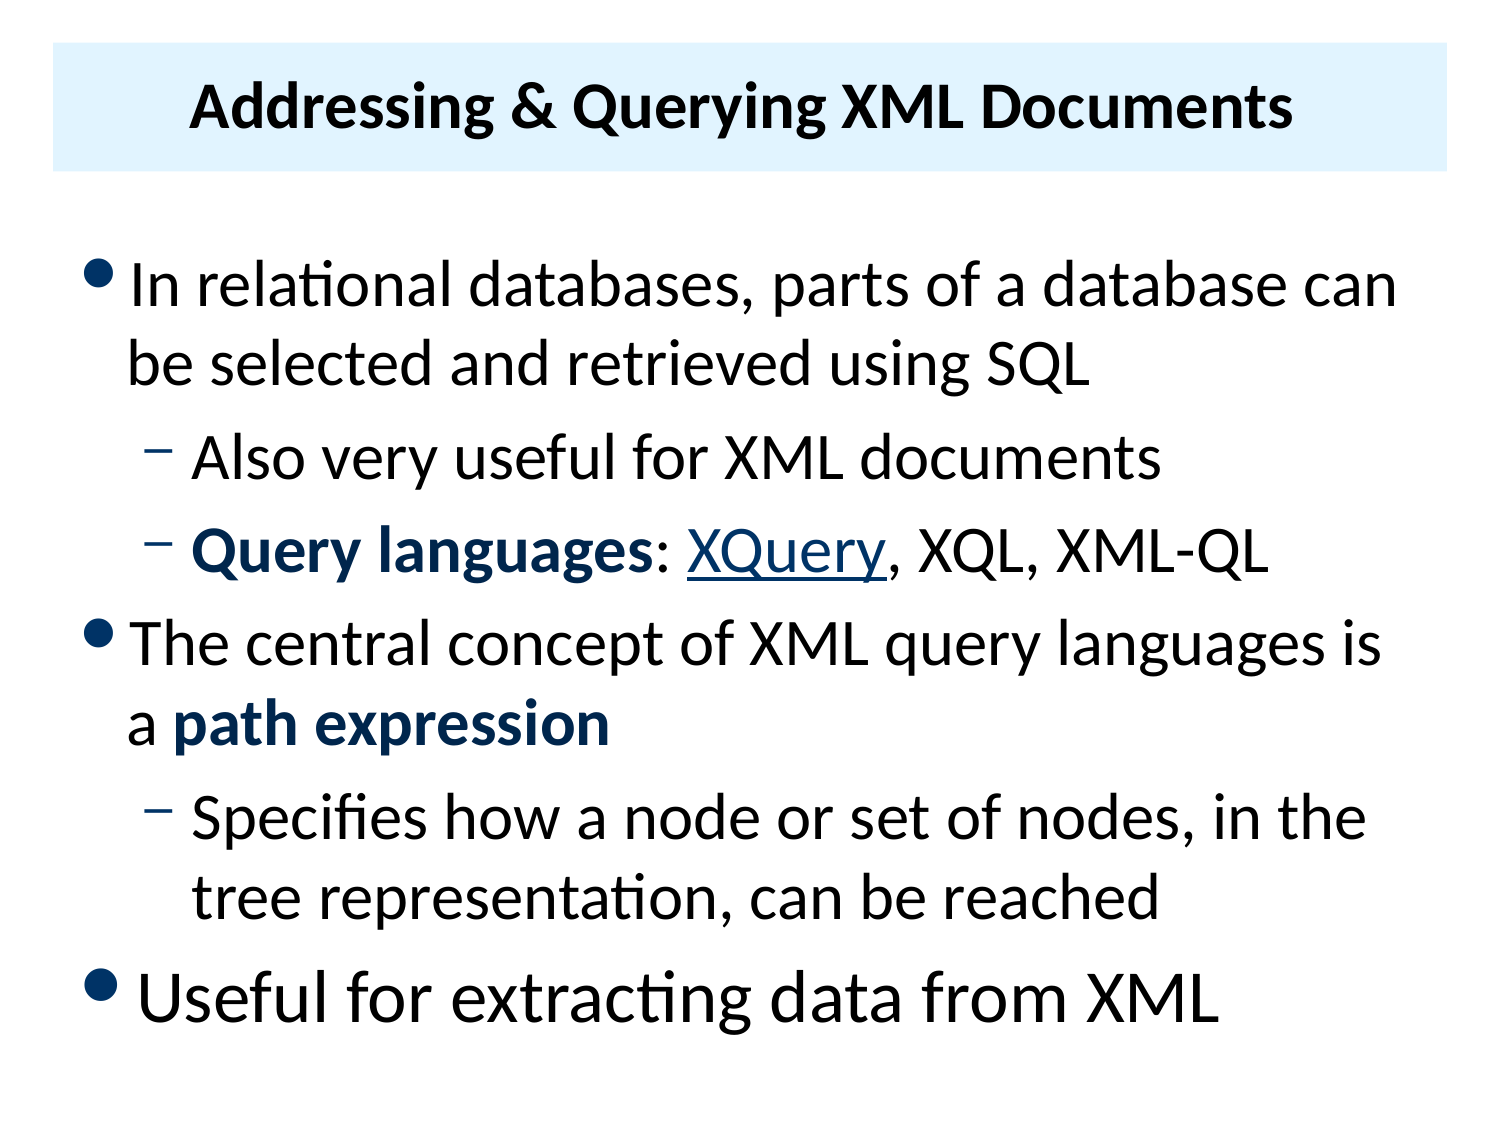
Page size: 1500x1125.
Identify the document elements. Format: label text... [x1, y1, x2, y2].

list In relational databases, parts of a database can be selected and retrieved using SQL Also very useful for XML documents Query languages: XQuery, XQL, XML-QL The central concept of XML query languages is a path expression Specifies how a node or set of nodes, in the tree representation, can be reached Useful for extracting data from XML [64, 231, 1436, 1047]
title Addressing & Querying XML Documents [53, 42, 1447, 172]
